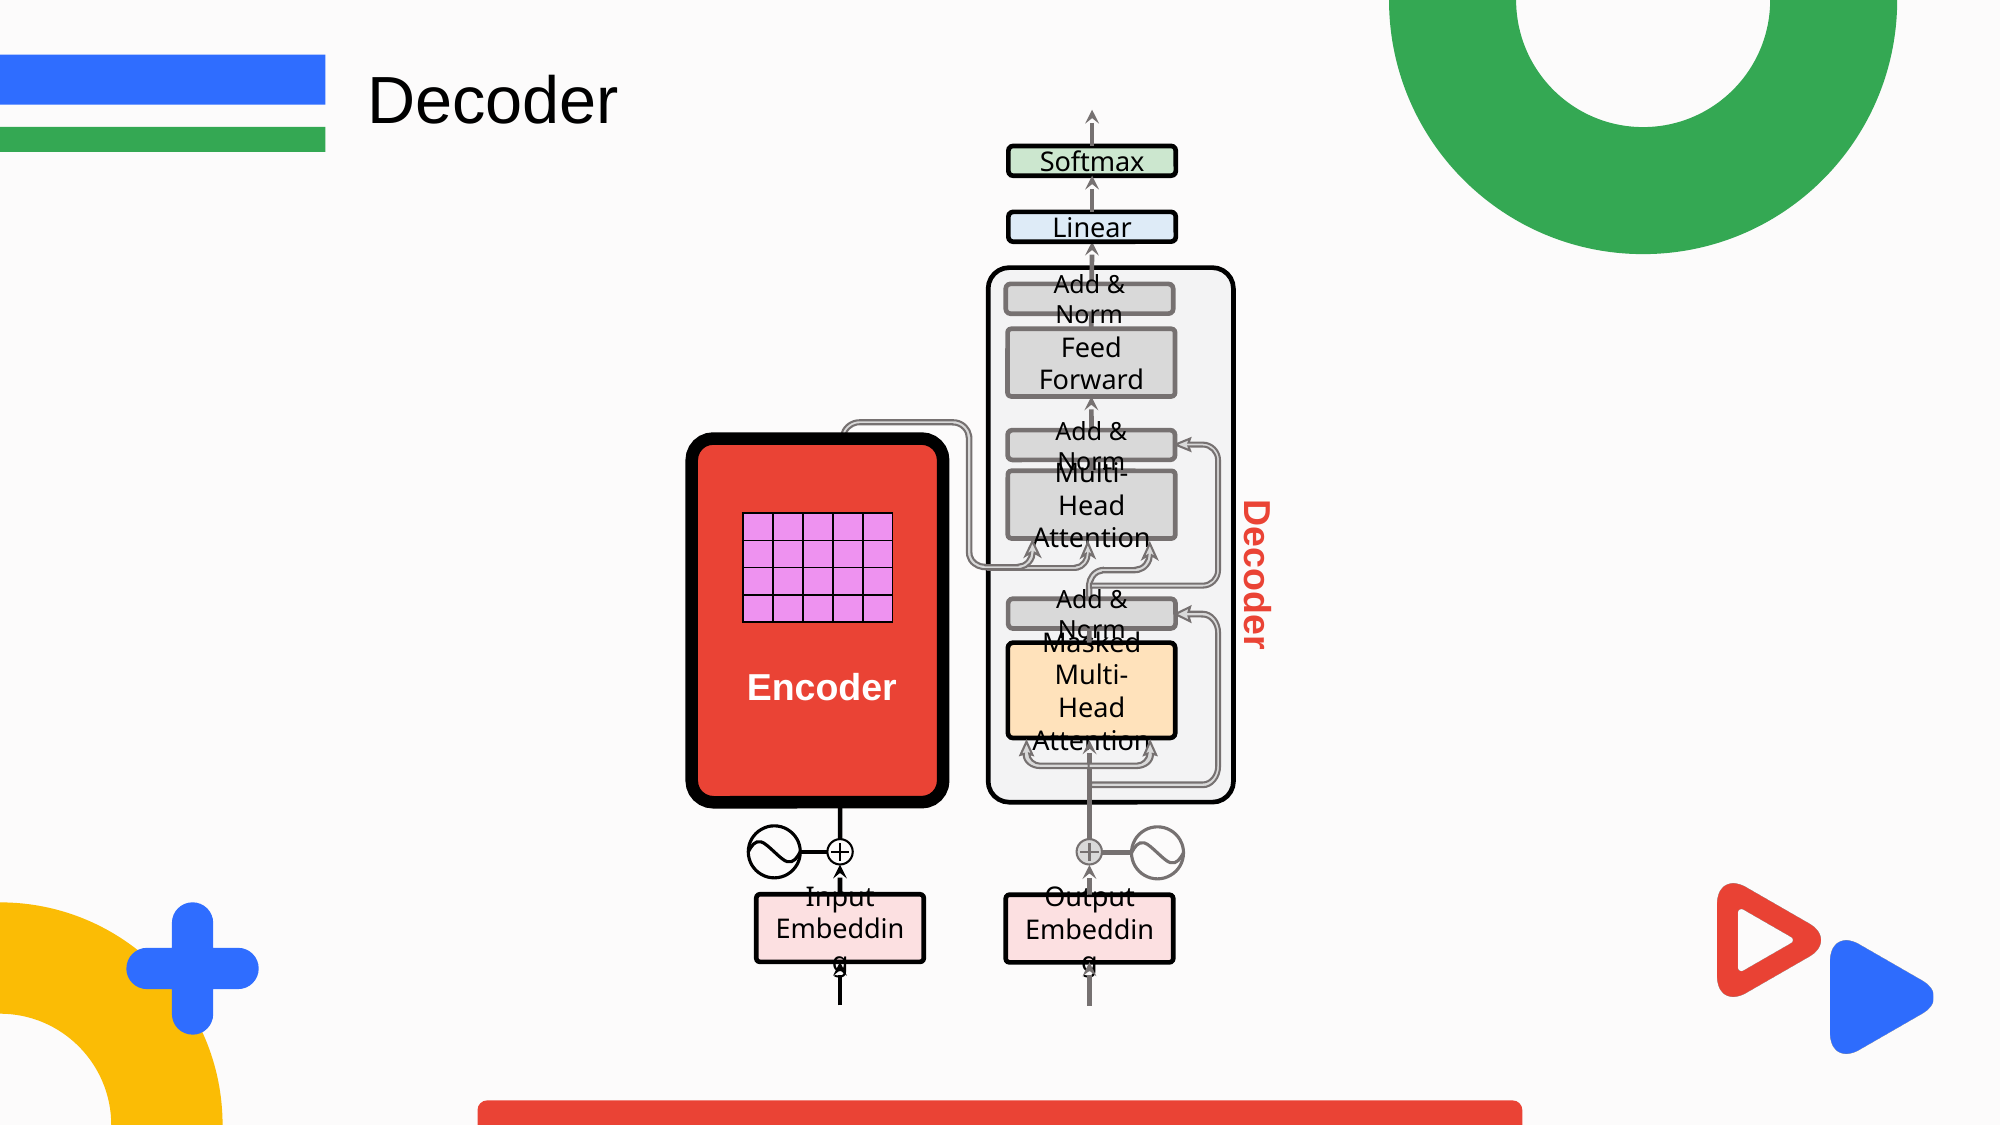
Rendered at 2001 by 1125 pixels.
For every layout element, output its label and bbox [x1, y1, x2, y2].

table_cell [841, 596, 862, 621]
table_cell [744, 596, 772, 621]
table_cell [774, 568, 802, 594]
table_cell [744, 541, 772, 567]
table_cell [774, 541, 802, 567]
table_cell [774, 596, 802, 621]
text_box [691, 109, 1289, 1006]
picture [1830, 940, 1934, 1054]
table_cell [834, 568, 839, 594]
picture [1717, 883, 1821, 997]
table_header [864, 514, 892, 540]
table_cell [864, 596, 892, 621]
table_cell [864, 568, 892, 594]
table_cell [804, 596, 832, 621]
table_cell [804, 568, 832, 594]
table_header [774, 514, 802, 540]
table_cell [804, 541, 832, 567]
table_header [804, 514, 832, 540]
table_header [744, 514, 772, 540]
table_cell [834, 596, 839, 621]
table_cell [841, 568, 862, 594]
table_cell [744, 568, 772, 594]
table_header [834, 514, 862, 540]
table_cell [834, 541, 862, 567]
text_box [352, 49, 635, 145]
table_cell [864, 541, 892, 567]
